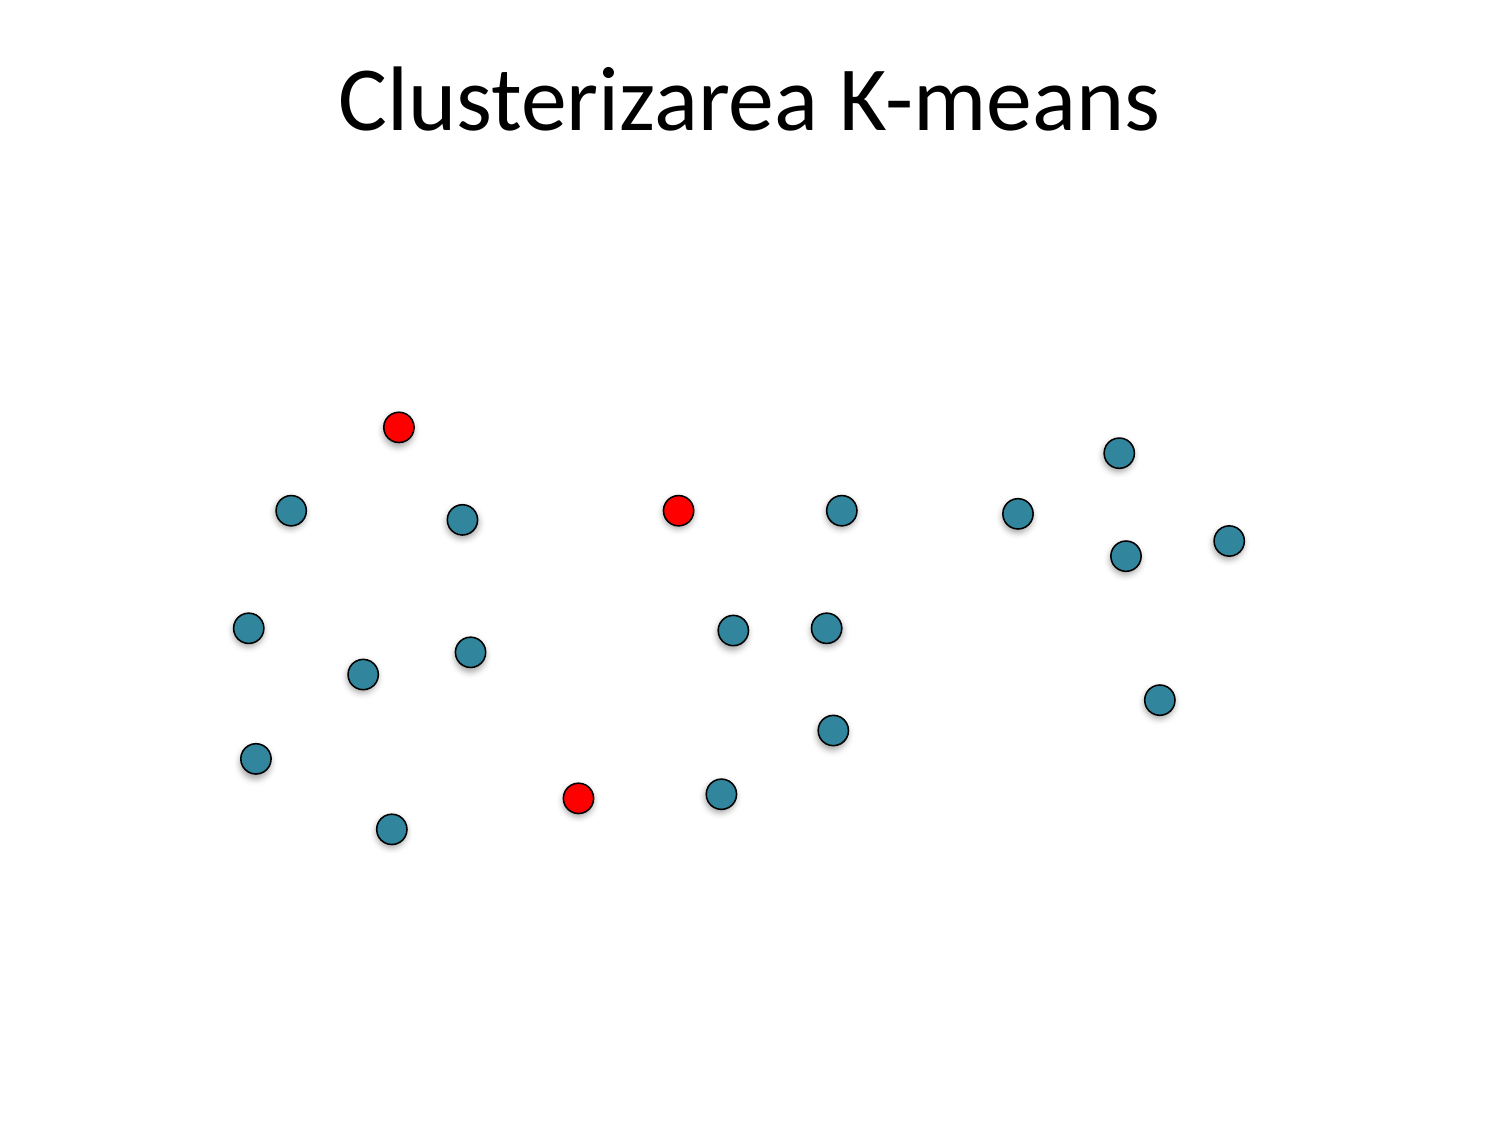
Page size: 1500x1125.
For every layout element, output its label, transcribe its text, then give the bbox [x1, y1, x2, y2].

text_box [825, 494, 858, 527]
text_box [810, 612, 843, 645]
text_box [817, 714, 850, 747]
text_box [717, 614, 750, 647]
text_box [232, 612, 265, 645]
title Clusterizarea K-means [75, 0, 1425, 188]
text_box [454, 636, 487, 669]
text_box [1002, 497, 1034, 530]
text_box [375, 813, 408, 846]
text_box [347, 658, 380, 691]
text_box [1143, 684, 1176, 717]
text_box [662, 494, 695, 527]
text_box [562, 782, 595, 815]
text_box [446, 503, 479, 536]
text_box [1103, 437, 1136, 470]
text_box [705, 778, 738, 811]
text_box [240, 742, 272, 775]
text_box [1110, 540, 1142, 573]
text_box [1213, 525, 1246, 557]
text_box [275, 494, 308, 527]
text_box [382, 411, 415, 444]
